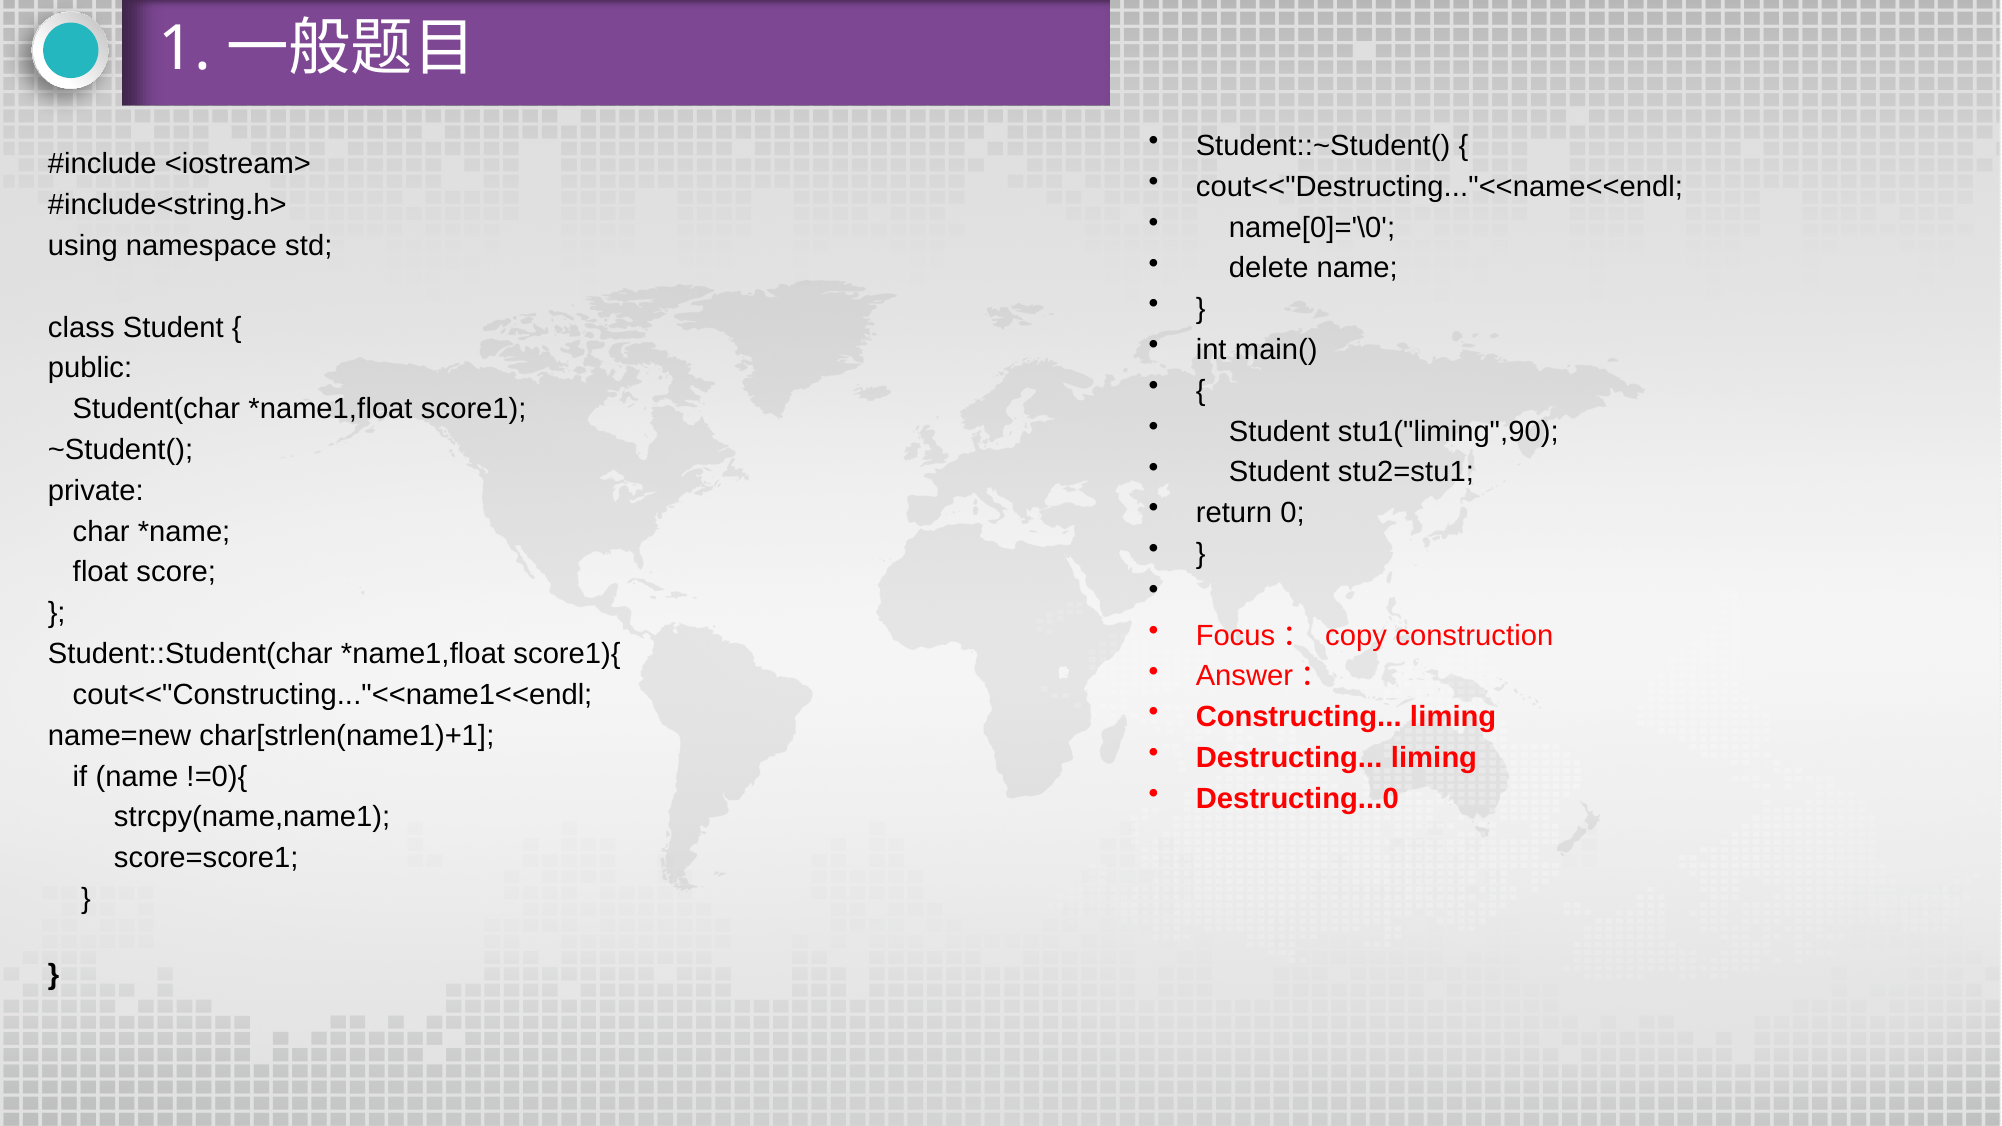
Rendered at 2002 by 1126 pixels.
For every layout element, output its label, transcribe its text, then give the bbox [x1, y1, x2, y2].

text_box #include <iostream> #include<string.h> using namespace std; class Student { public: Student(char *name1,float score1); ~Student(); private: char *name; float score; }; Student::Student(char *name1,float score1){ cout<<"Constructing..."<<name1<<endl; name=new char[strlen(name1)+1]; if (name !=0){ strcpy(name,name1); score=score1; } } [33, 137, 706, 1036]
picture [0, 0, 2000, 1126]
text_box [31, 11, 109, 89]
text_box Student::~Student() { cout<<"Destructing..."<<name<<endl; name[0]='\0'; delete name; } int main() { Student stu1("liming",90); Student stu2=stu1; return 0; } Focus： copy construction Answer： Constructing... liming Destructing... liming Destructing...0 [1133, 78, 1806, 1012]
